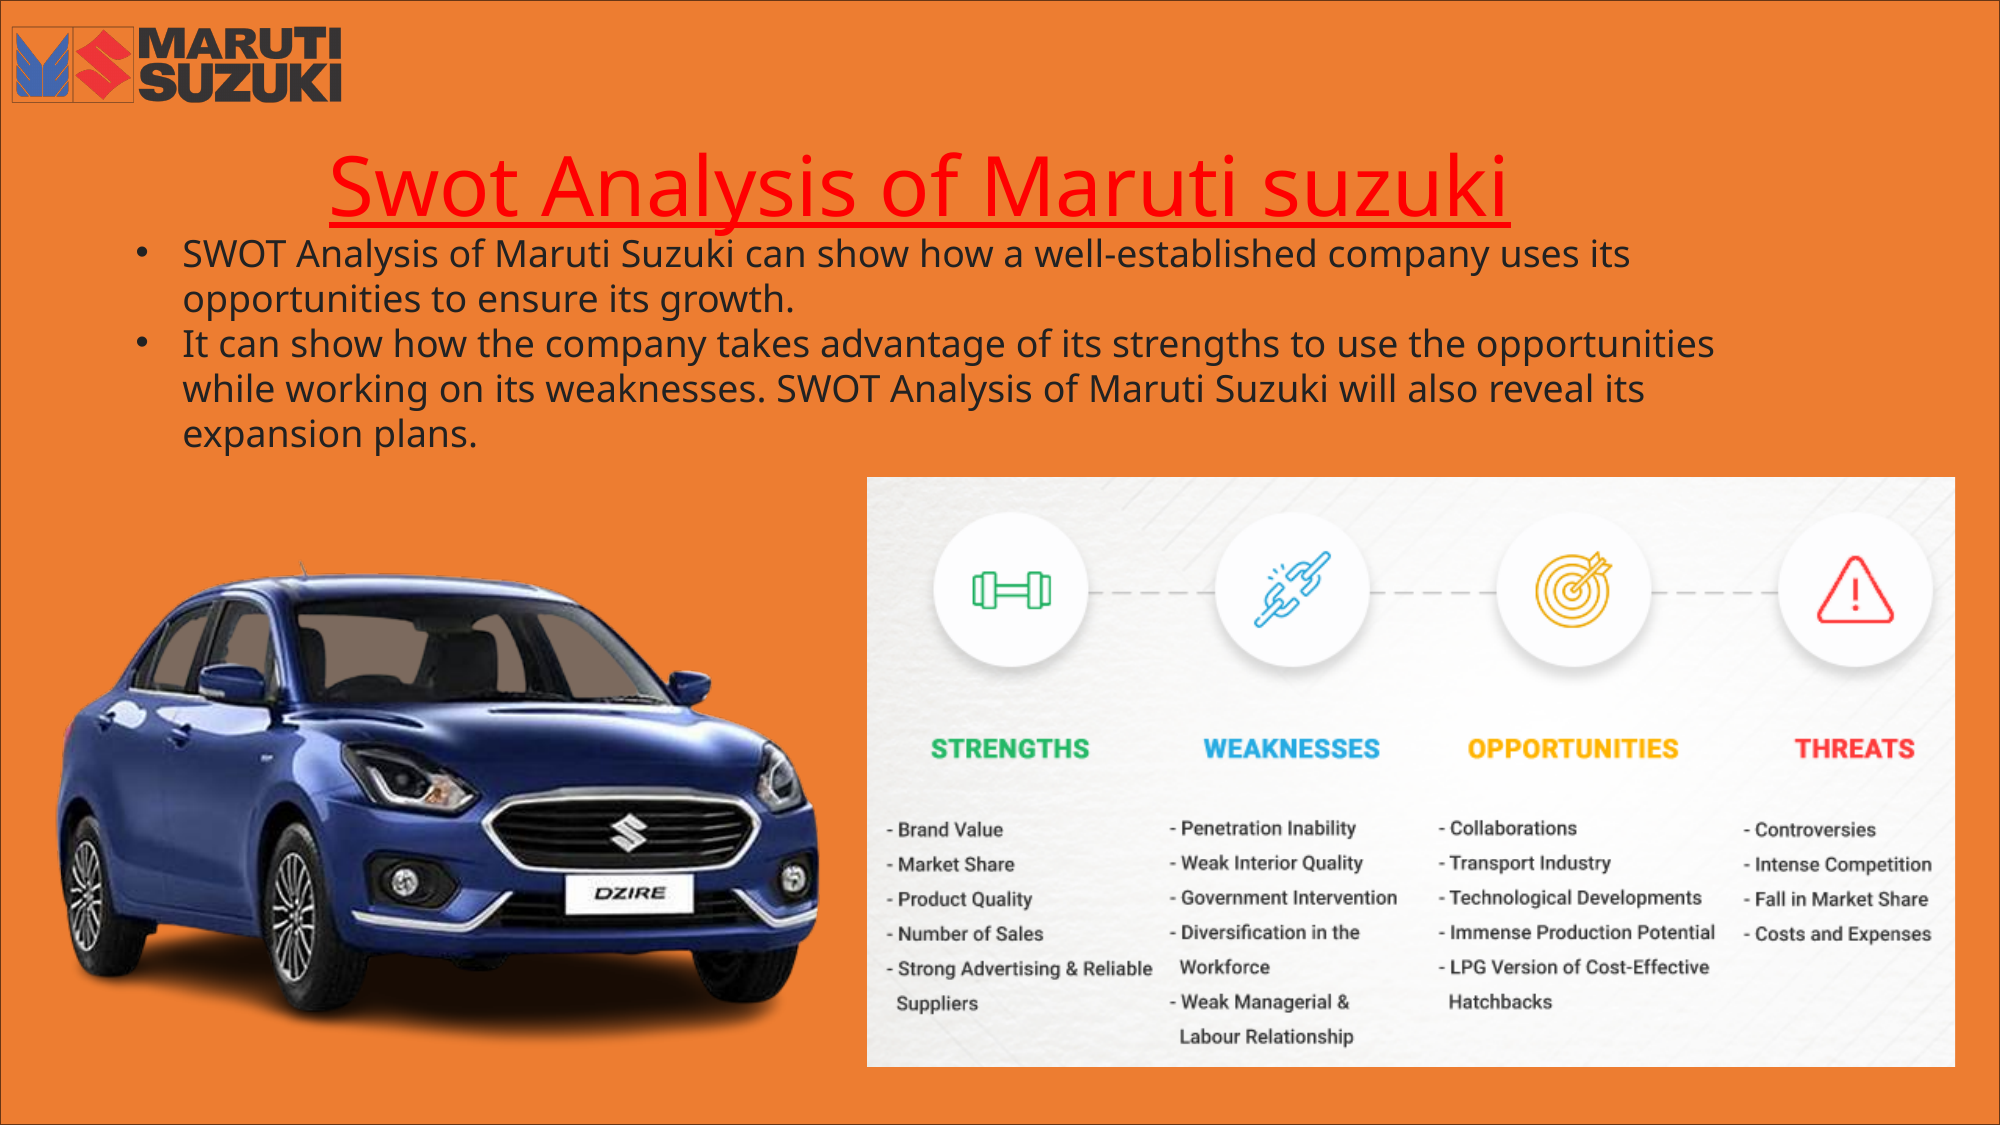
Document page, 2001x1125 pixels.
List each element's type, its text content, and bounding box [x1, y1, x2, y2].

picture [0, 452, 1956, 1103]
text_box Swot Analysis of Maruti suzuki [313, 0, 1905, 241]
picture [0, 0, 353, 219]
text_box SWOT Analysis of Maruti Suzuki can show how a well-established company uses its opportunities to ensure its growth. It can show how the company takes advantage of its strengths to use the opportunities while working on its weaknesses. SWOT Analysis of Maruti Suzuki will also reveal its expansion plans. [120, 222, 1783, 462]
text_box [0, 0, 2000, 1125]
